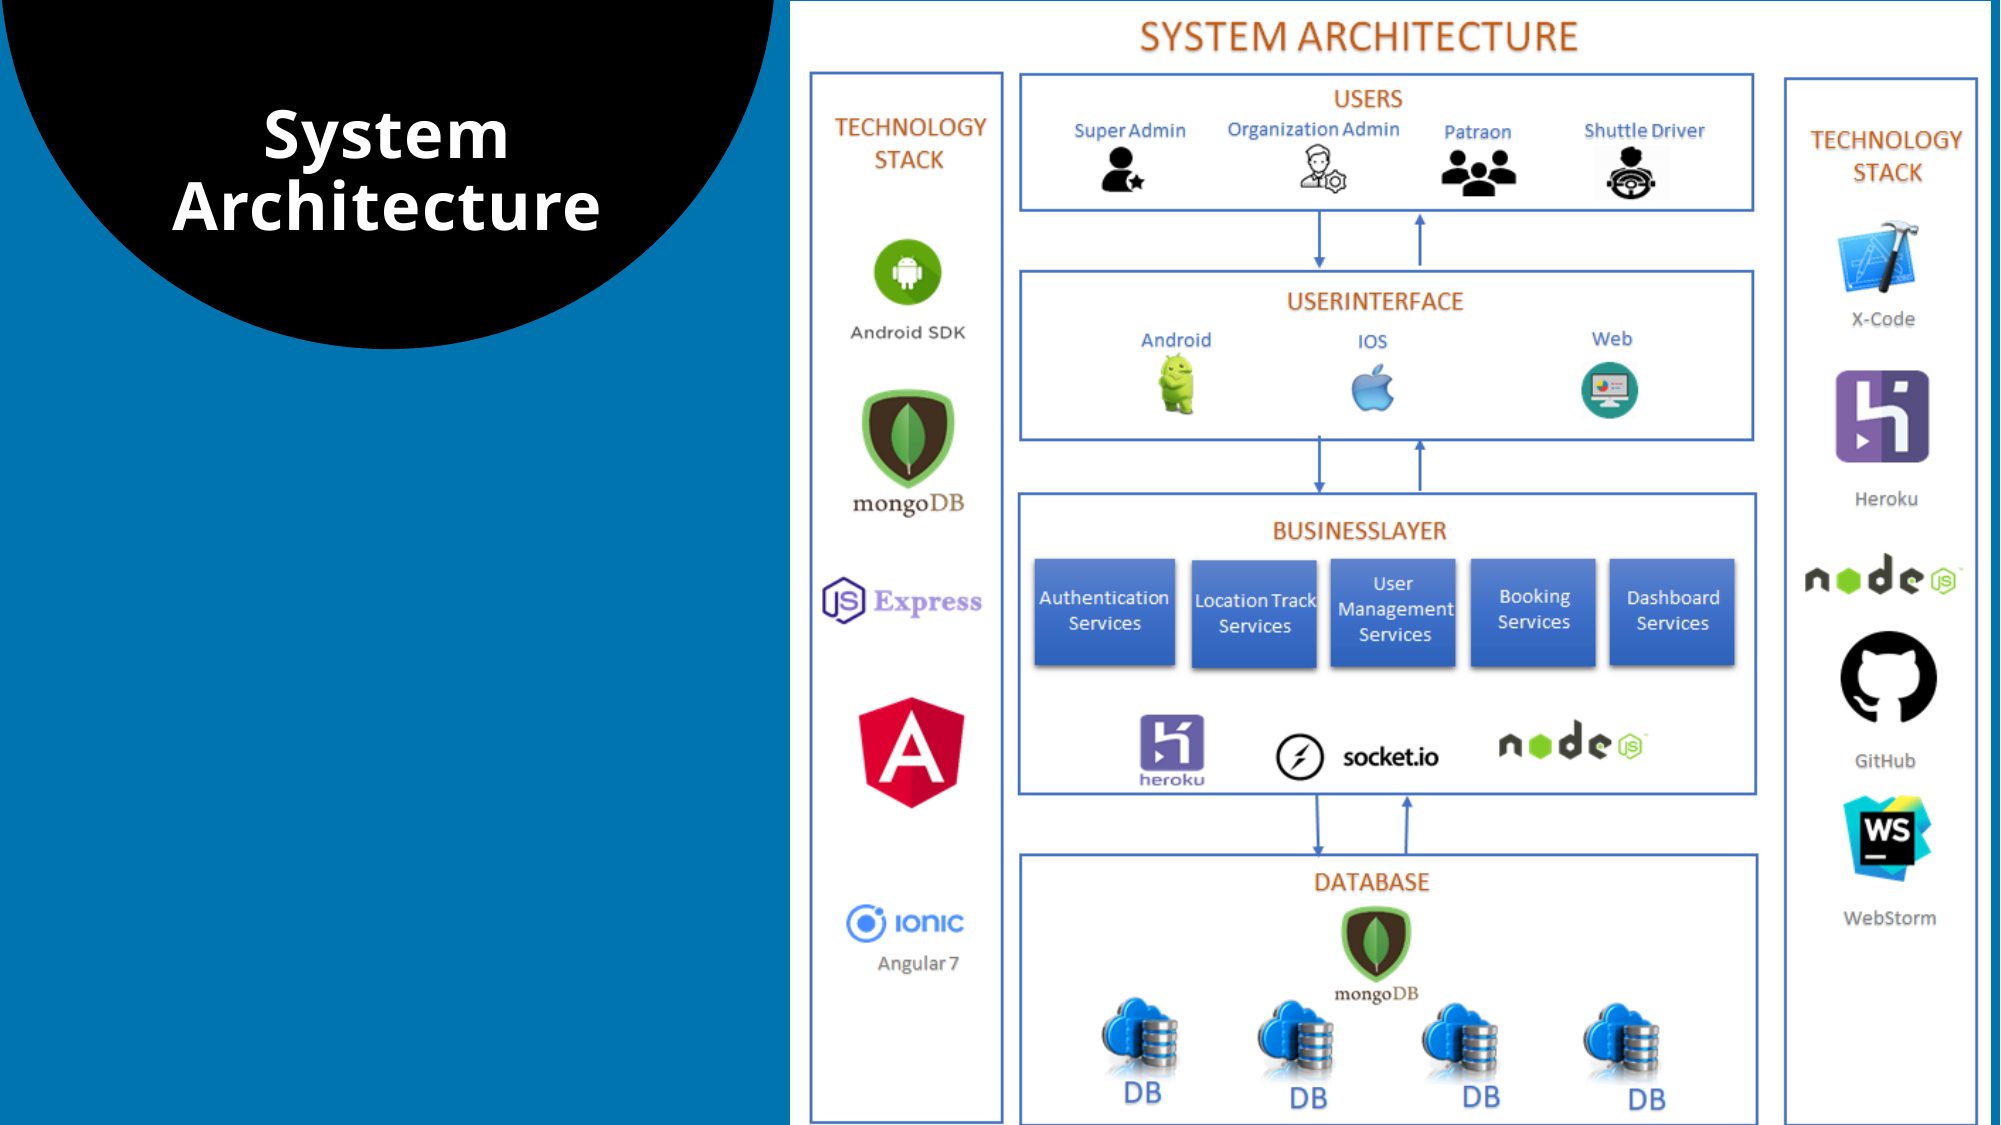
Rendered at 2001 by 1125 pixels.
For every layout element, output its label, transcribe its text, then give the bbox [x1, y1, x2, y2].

picture [791, 2, 1990, 1125]
text_box [0, 0, 775, 159]
text_box [67, 182, 708, 351]
title System Architecture [52, 31, 723, 182]
slide_number 23 [1991, 1063, 2000, 1124]
